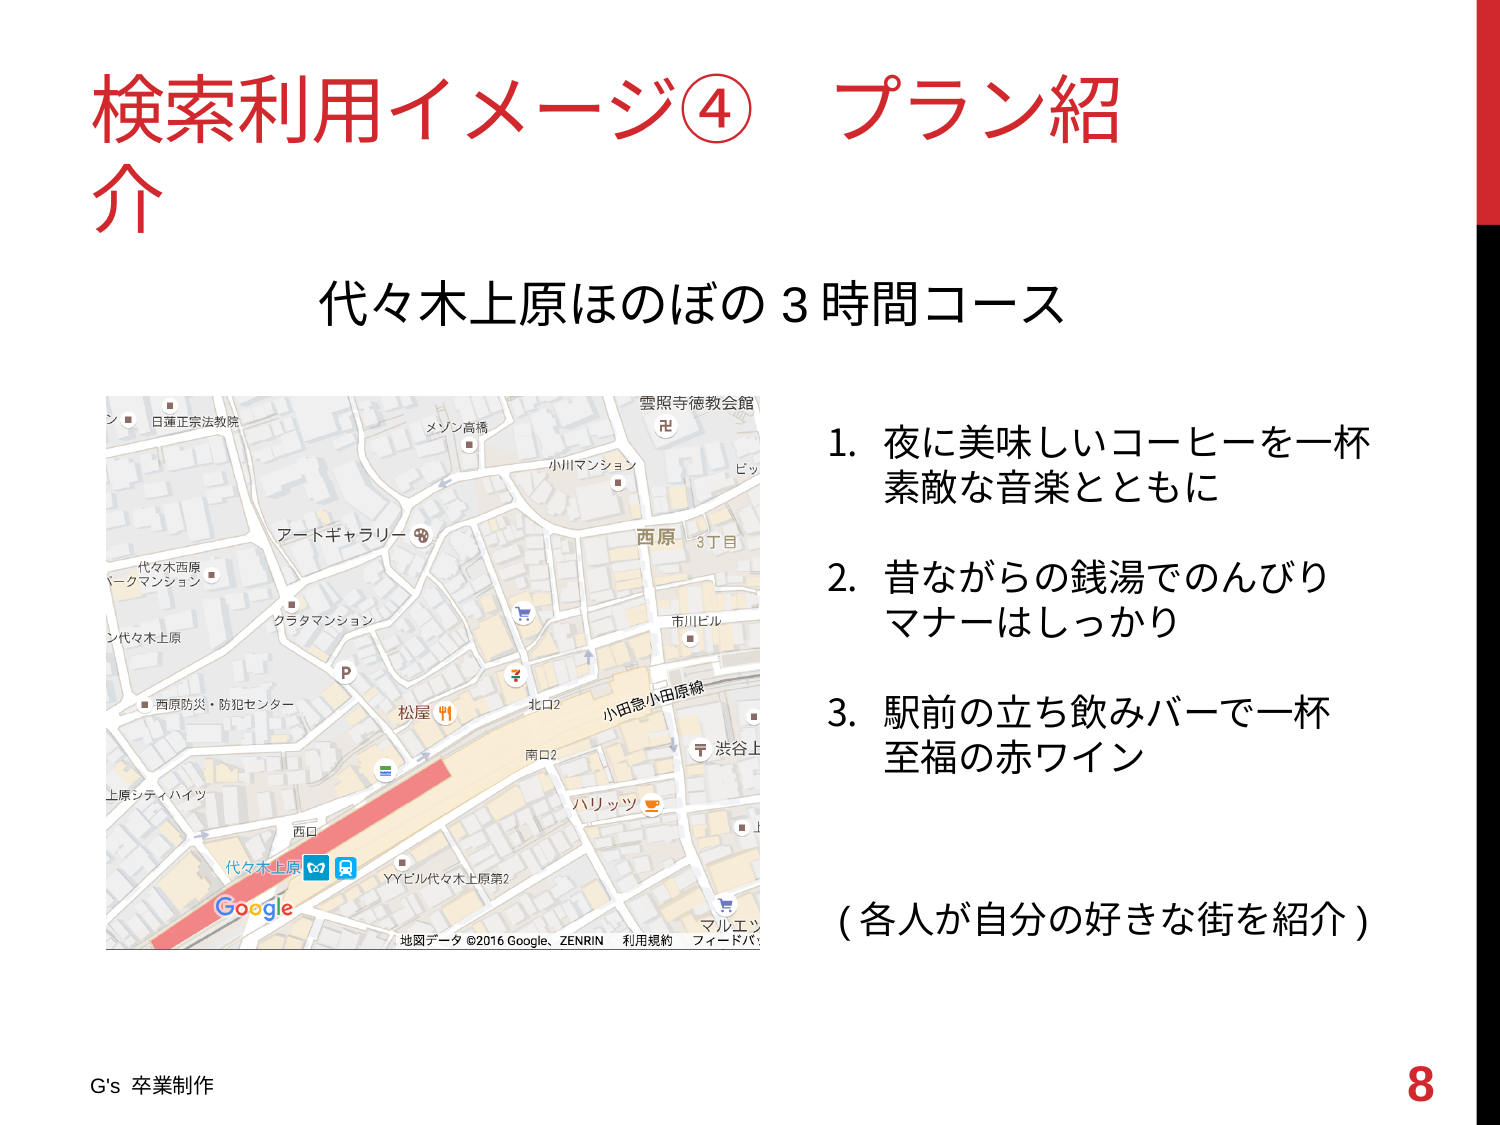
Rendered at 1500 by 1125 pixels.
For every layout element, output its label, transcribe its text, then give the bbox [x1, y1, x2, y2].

text_box 代々木上原ほのぼの3時間コース [304, 265, 1083, 340]
slide_number 7 [1392, 1051, 1500, 1112]
picture [106, 395, 761, 951]
text_box 夜に美味しいコーヒーを一杯 素敵な音楽とともに 昔ながらの銭湯でのんびり マナーはしっかり 駅前の立ち飲みバーで一杯 至福の赤ワイン [812, 411, 1386, 787]
text_box (各人が自分の好きな街を紹介) [823, 889, 1384, 949]
footer G's 卒業制作 [75, 1065, 638, 1112]
title 検索利用イメージ④ プラン紹介 [75, 25, 1146, 250]
